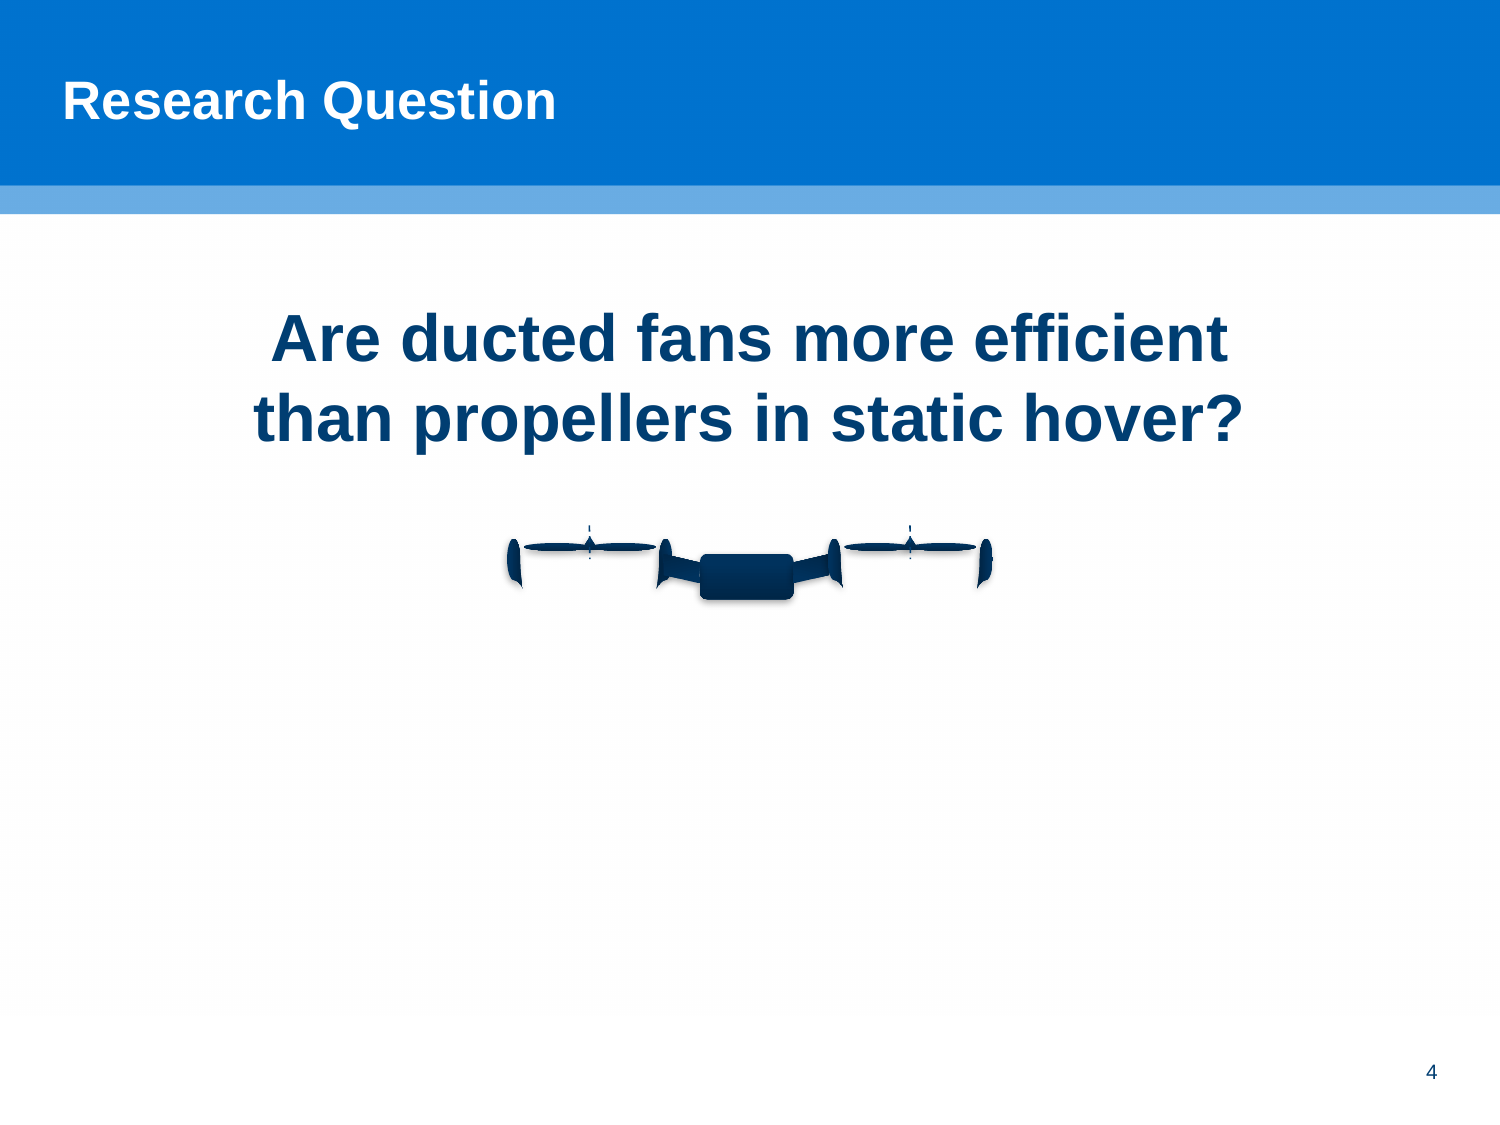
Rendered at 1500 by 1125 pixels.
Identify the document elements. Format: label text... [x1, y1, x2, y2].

list Are ducted fans more efficient than propellers in static hover? [233, 295, 1267, 488]
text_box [506, 525, 994, 600]
picture [0, 0, 1500, 1015]
title Research Question [63, 65, 1437, 135]
slide_number 4 [1289, 1058, 1438, 1088]
